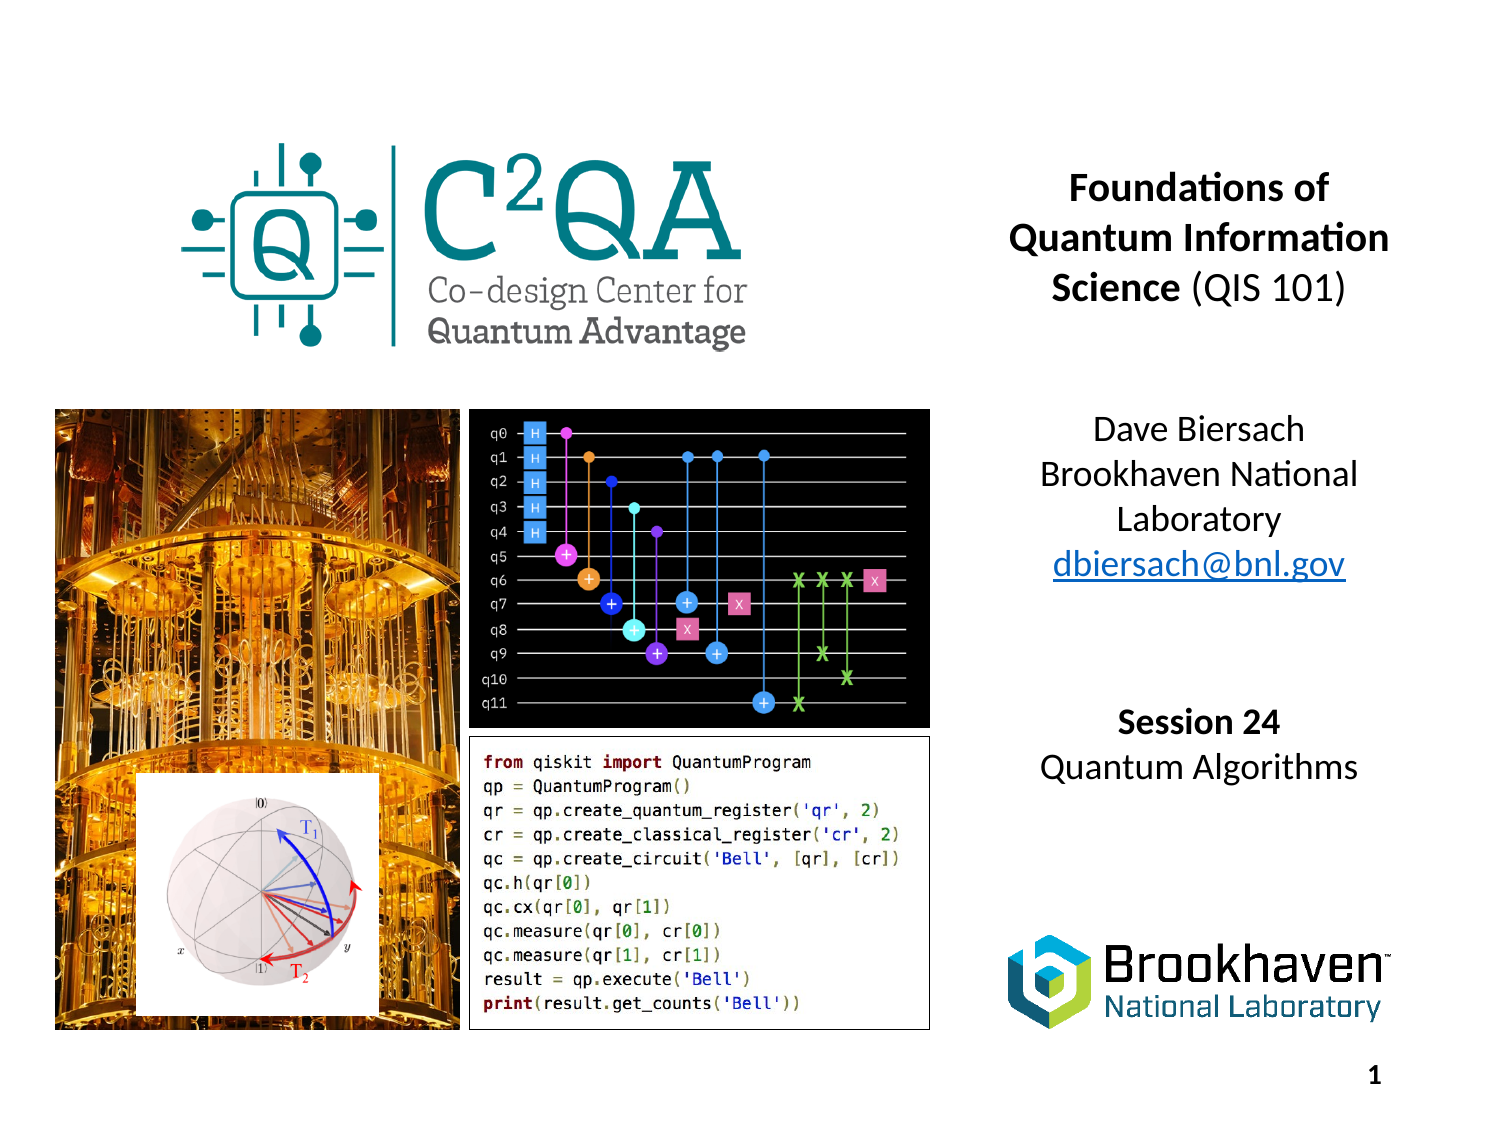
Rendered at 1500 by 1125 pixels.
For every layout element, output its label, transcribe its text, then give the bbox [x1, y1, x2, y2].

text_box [55, 409, 930, 1030]
slide_number 1 [1059, 1042, 1397, 1103]
picture [1008, 935, 1391, 1029]
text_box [939, 151, 1460, 796]
picture [174, 137, 811, 356]
